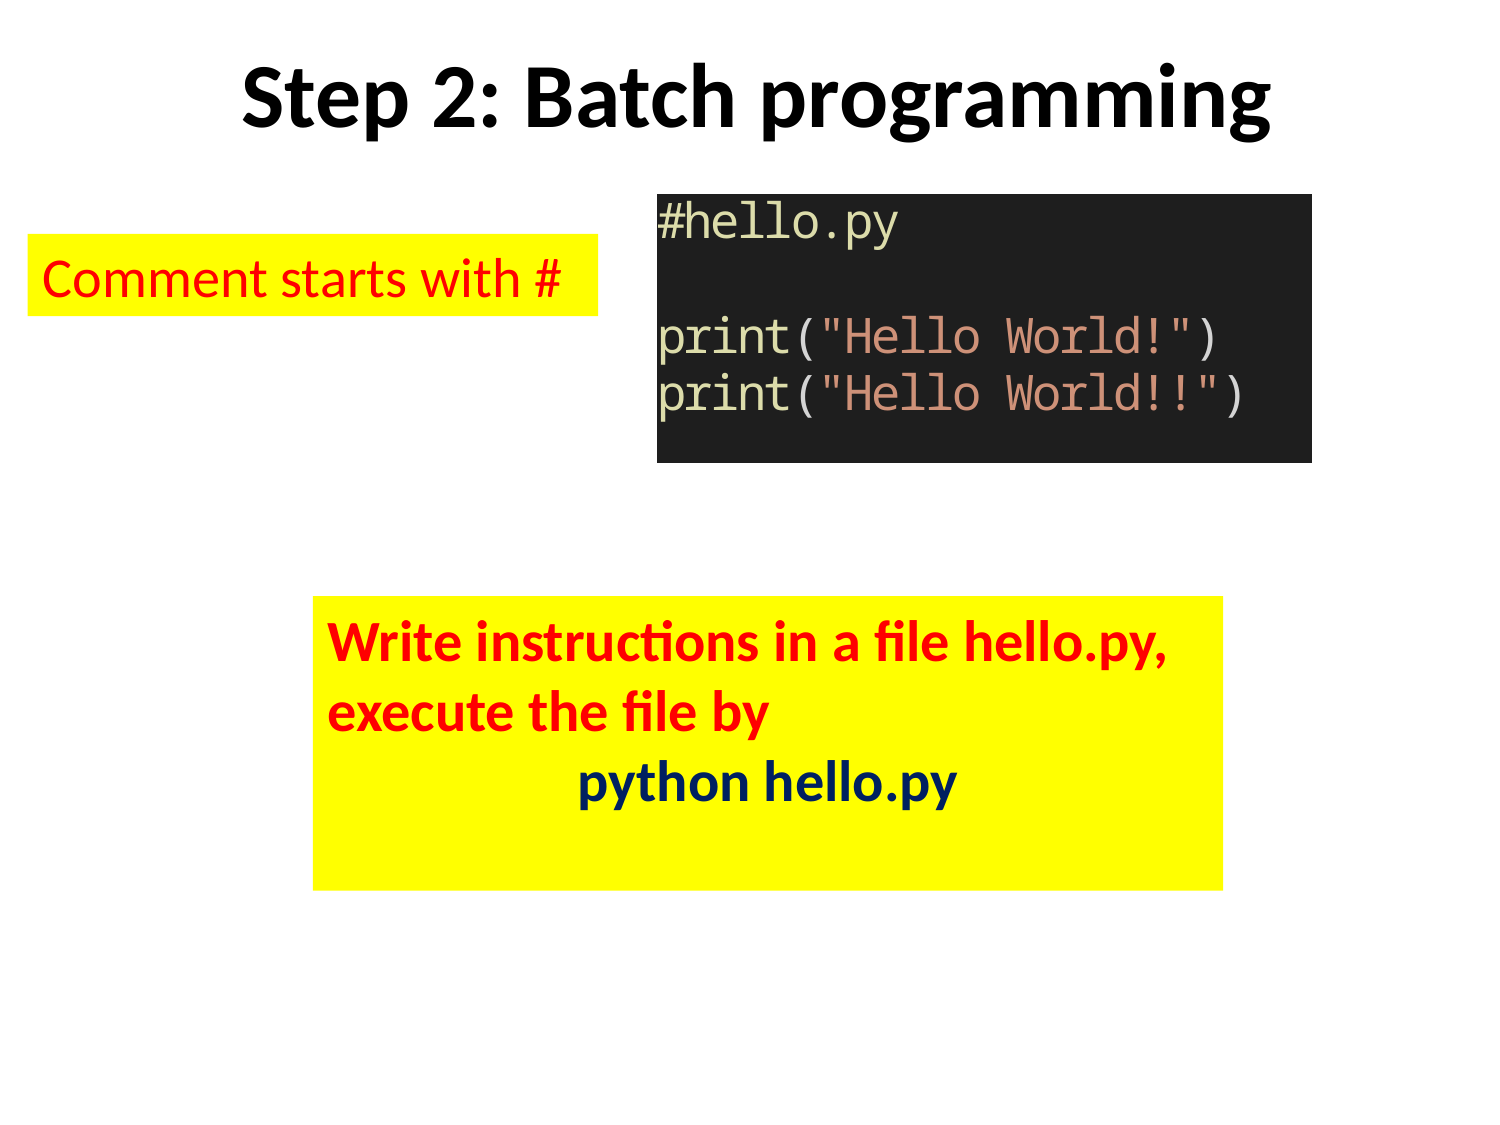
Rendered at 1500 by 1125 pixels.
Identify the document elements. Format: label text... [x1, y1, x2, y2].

text_box Write instructions in a file hello.py, execute the file by python hello.py [312, 596, 1224, 891]
title Step 2: Batch programming [48, 25, 1466, 157]
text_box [656, 193, 1314, 464]
text_box Comment starts with # [27, 233, 599, 317]
